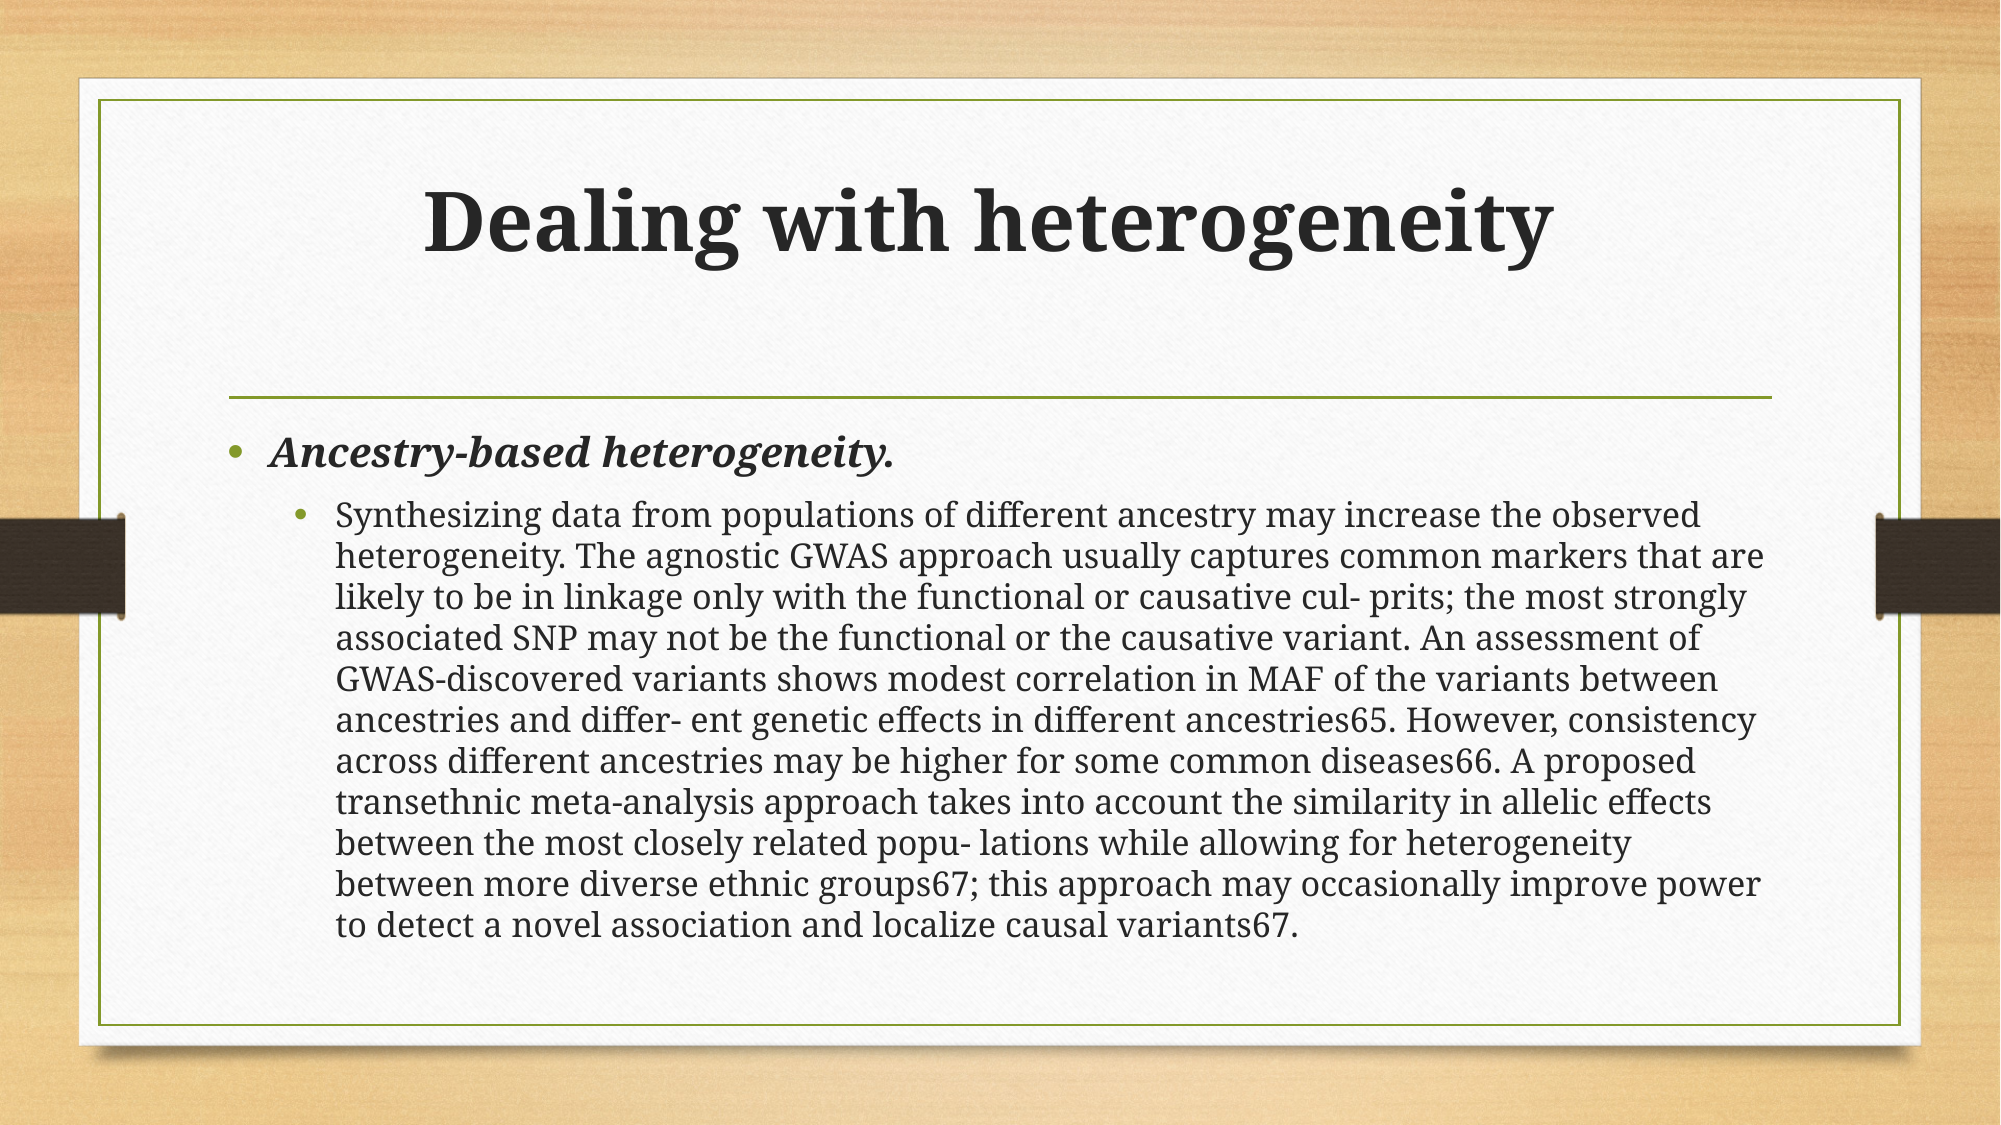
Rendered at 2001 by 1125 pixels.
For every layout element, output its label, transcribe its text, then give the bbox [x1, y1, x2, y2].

title Dealing with heterogeneity [212, 161, 1788, 375]
list Ancestry-based heterogeneity. Synthesizing data from populations of different ancestry may increase the observed heterogeneity. The agnostic GWAS approach usually captures common markers that are likely to be in linkage only with the functional or causative cul- prits; the most strongly associated SNP may not be the functional or the causative variant. An assessment of GWAS-discovered variants shows modest correlation in MAF of the variants between ancestries and differ- ent genetic effects in different ancestries65. However, consistency across different ancestries may be higher for some common diseases66. A proposed transethnic meta-analysis approach takes into account the similarity in allelic effects between the most closely related popu- lations while allowing for heterogeneity between more diverse ethnic groups67; this approach may occasionally improve power to detect a novel association and localize causal variants67. [212, 419, 1788, 964]
picture [0, 0, 2001, 1125]
